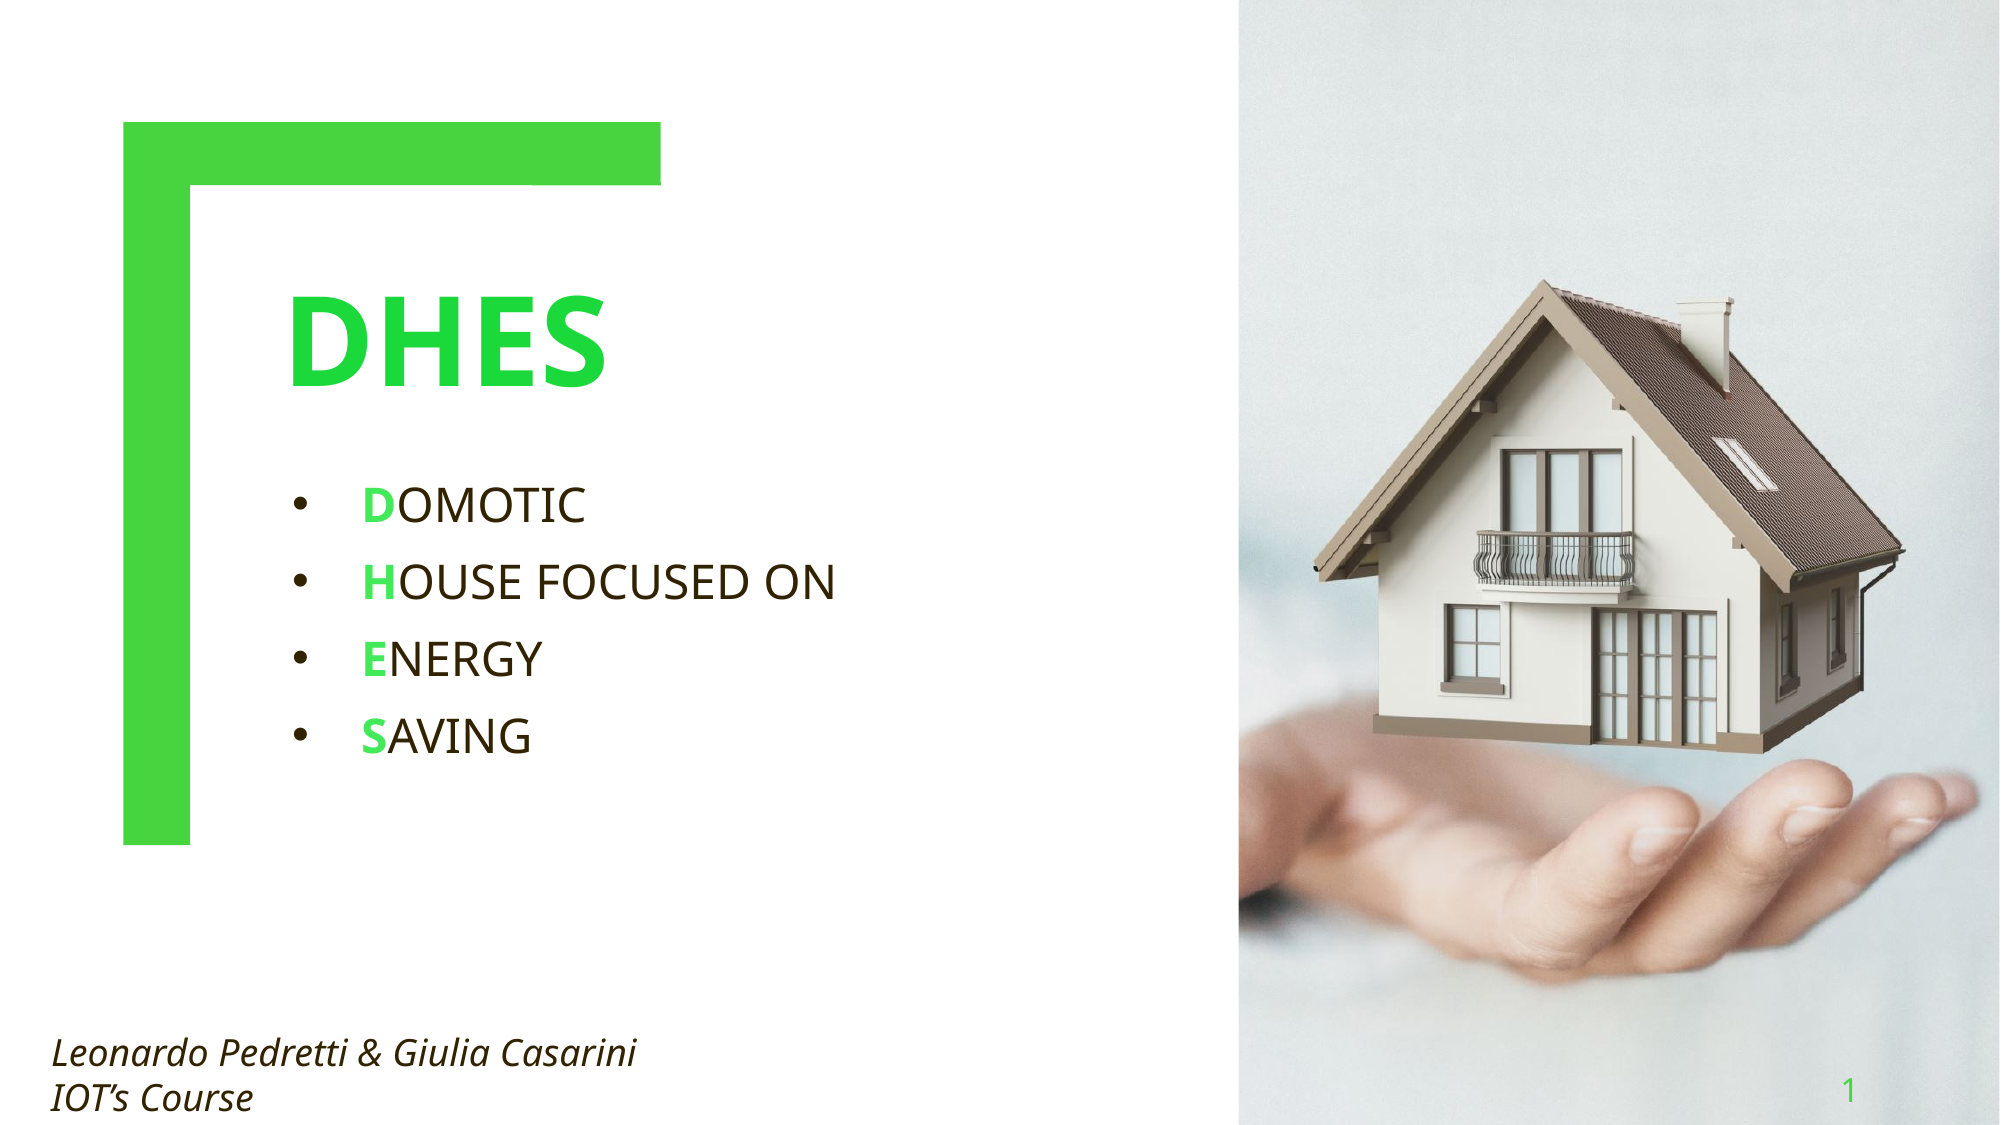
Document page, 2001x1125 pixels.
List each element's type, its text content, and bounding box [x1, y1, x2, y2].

subtitle DOMOTIC HOUSE FOCUSED ON ENERGY SAVING [0, 459, 1174, 967]
text_box Leonardo Pedretti & Giulia Casarini IOT’s Course [36, 1021, 797, 1125]
picture [1238, 0, 2000, 1125]
title DHES [234, 242, 1174, 422]
